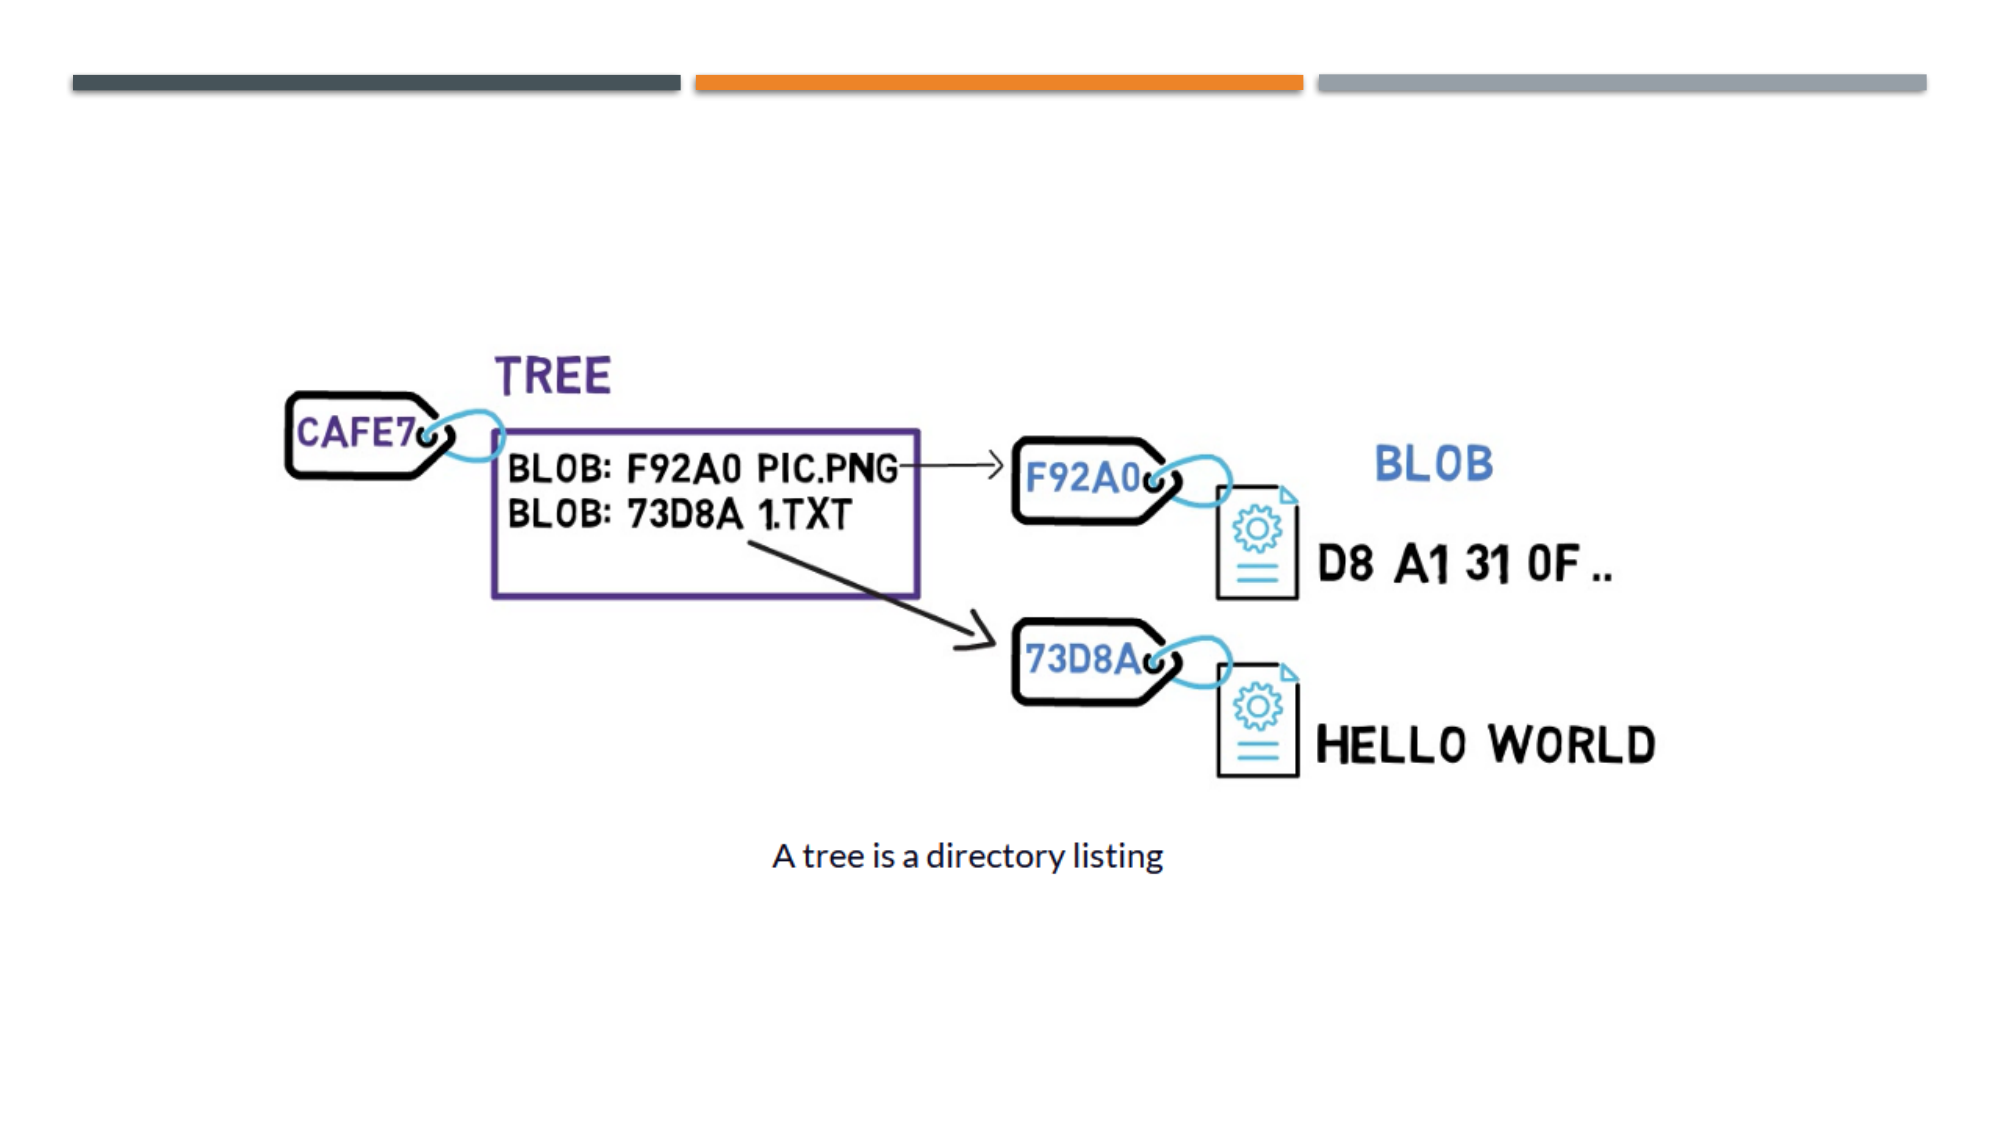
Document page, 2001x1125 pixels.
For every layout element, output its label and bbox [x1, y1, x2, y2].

picture [235, 281, 1765, 933]
